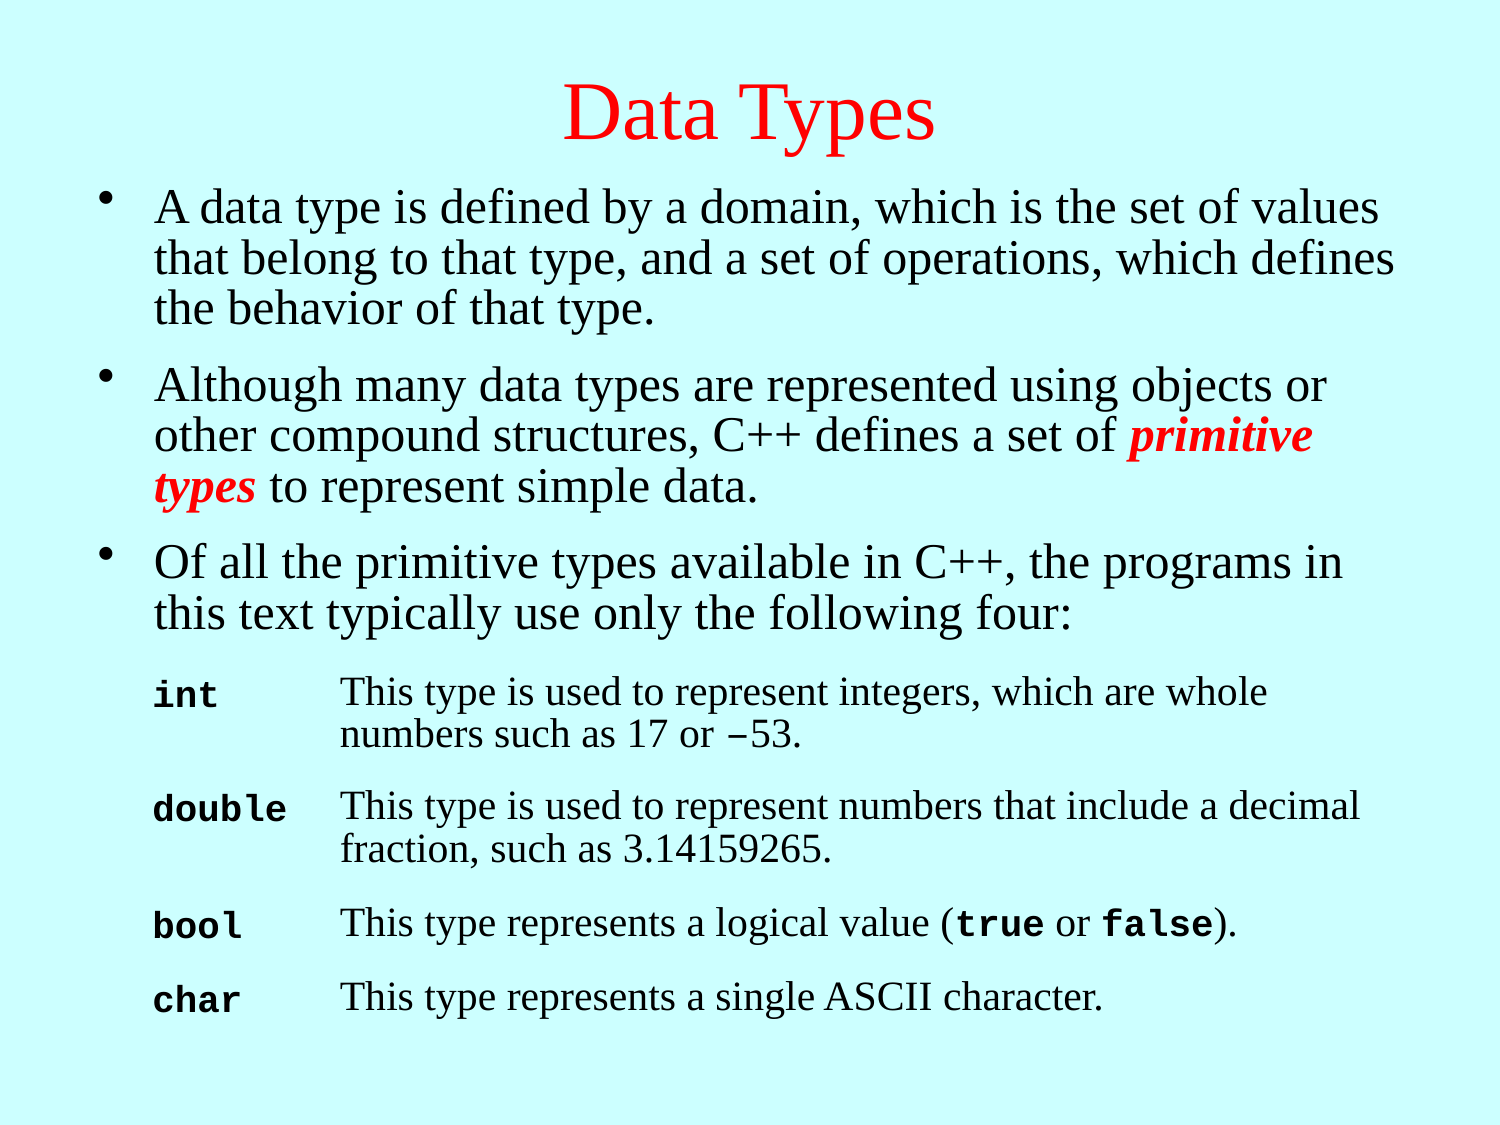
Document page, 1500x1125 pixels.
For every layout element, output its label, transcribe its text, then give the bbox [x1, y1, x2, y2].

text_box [137, 662, 1417, 767]
text_box A data type is defined by a domain, which is the set of values that belong to that type, and a set of operations, which defines the behavior of that type. Although many data types are represented using objects or other compound structures, C++ defines a set of primitive types to represent simple data. Of all the primitive types available in C++, the programs in this text typically use only the following four: [82, 174, 1417, 675]
title Data Types [0, 12, 1500, 201]
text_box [137, 893, 1417, 955]
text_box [137, 967, 1417, 1029]
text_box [137, 776, 1417, 879]
